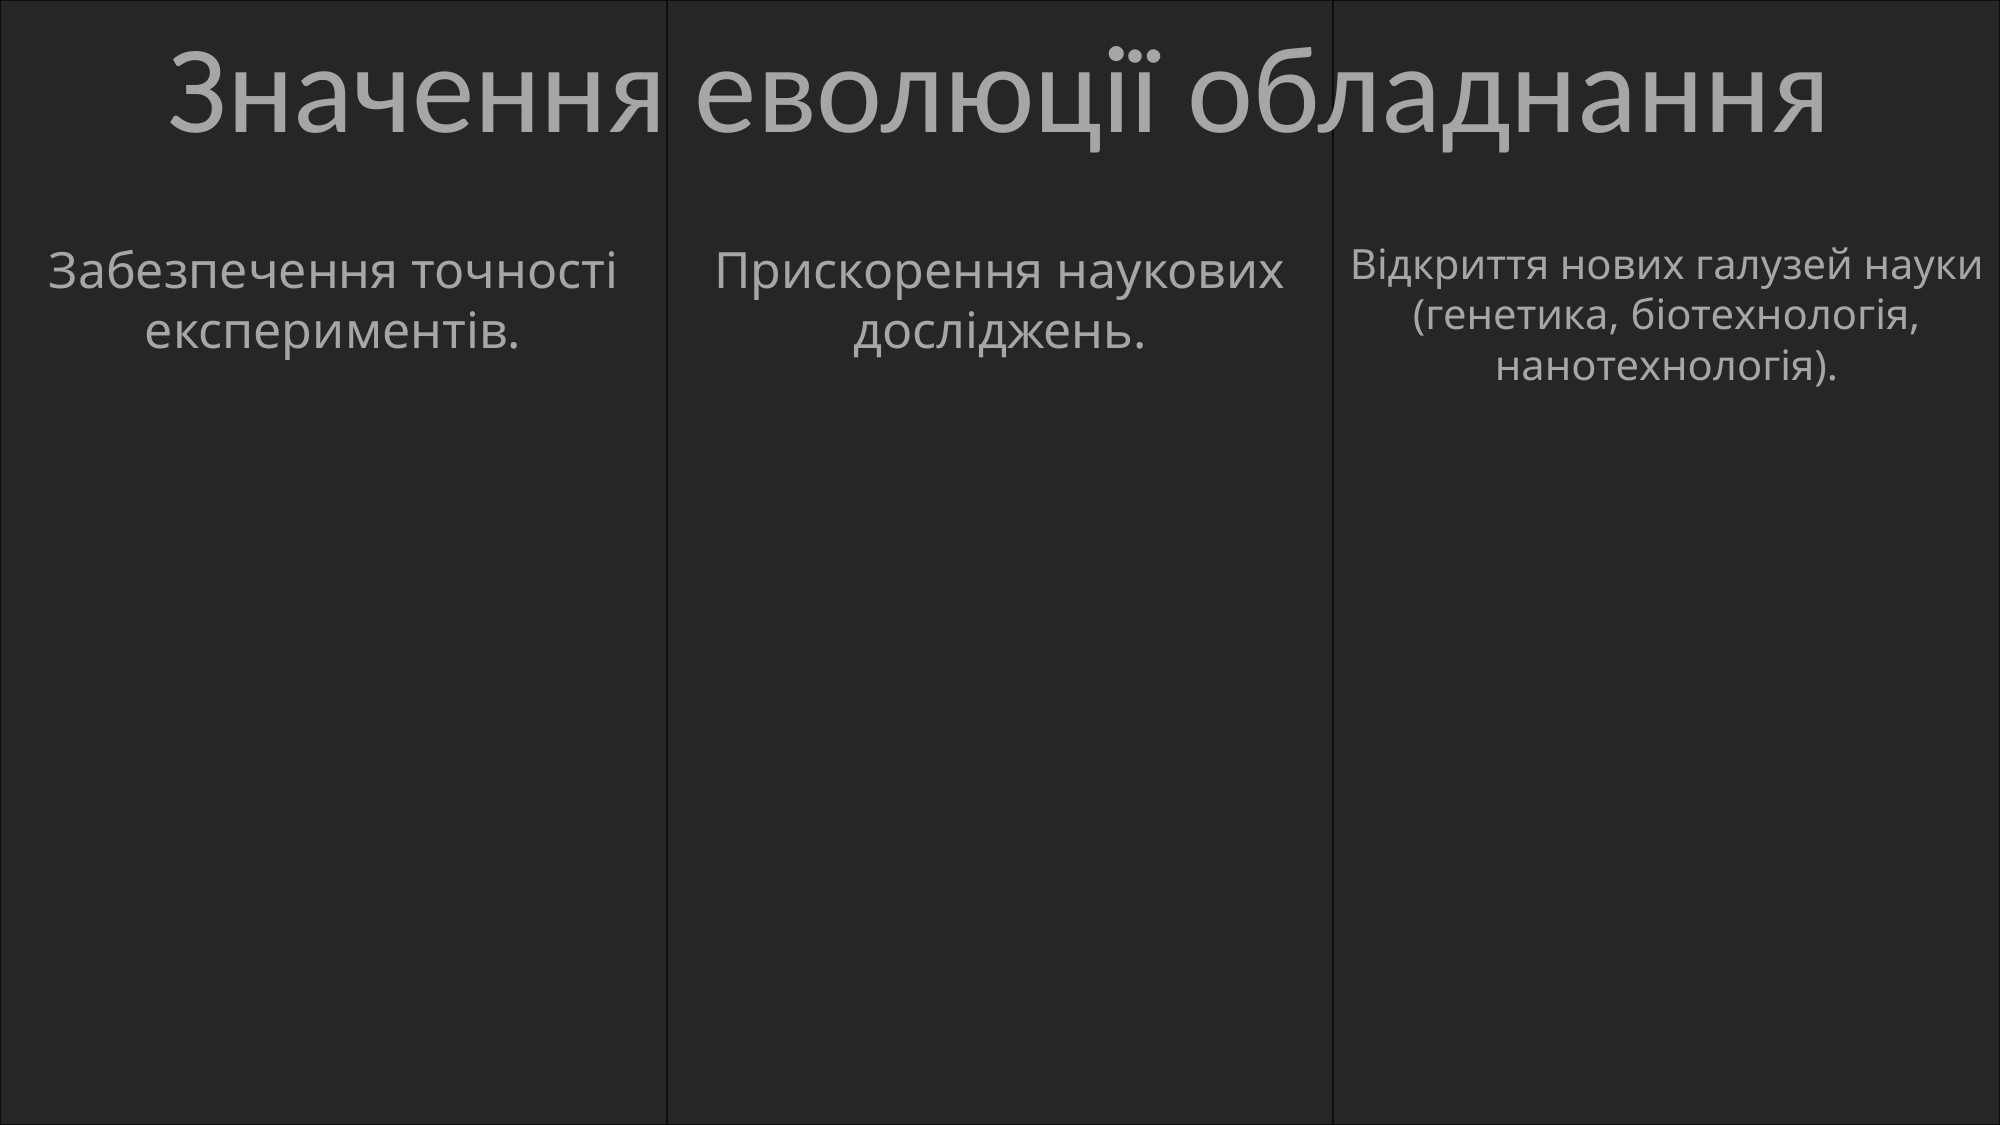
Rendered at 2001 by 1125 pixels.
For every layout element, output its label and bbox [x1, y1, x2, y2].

text_box [0, 0, 666, 1125]
text_box [1333, 0, 2000, 1125]
text_box [666, 0, 1333, 1125]
